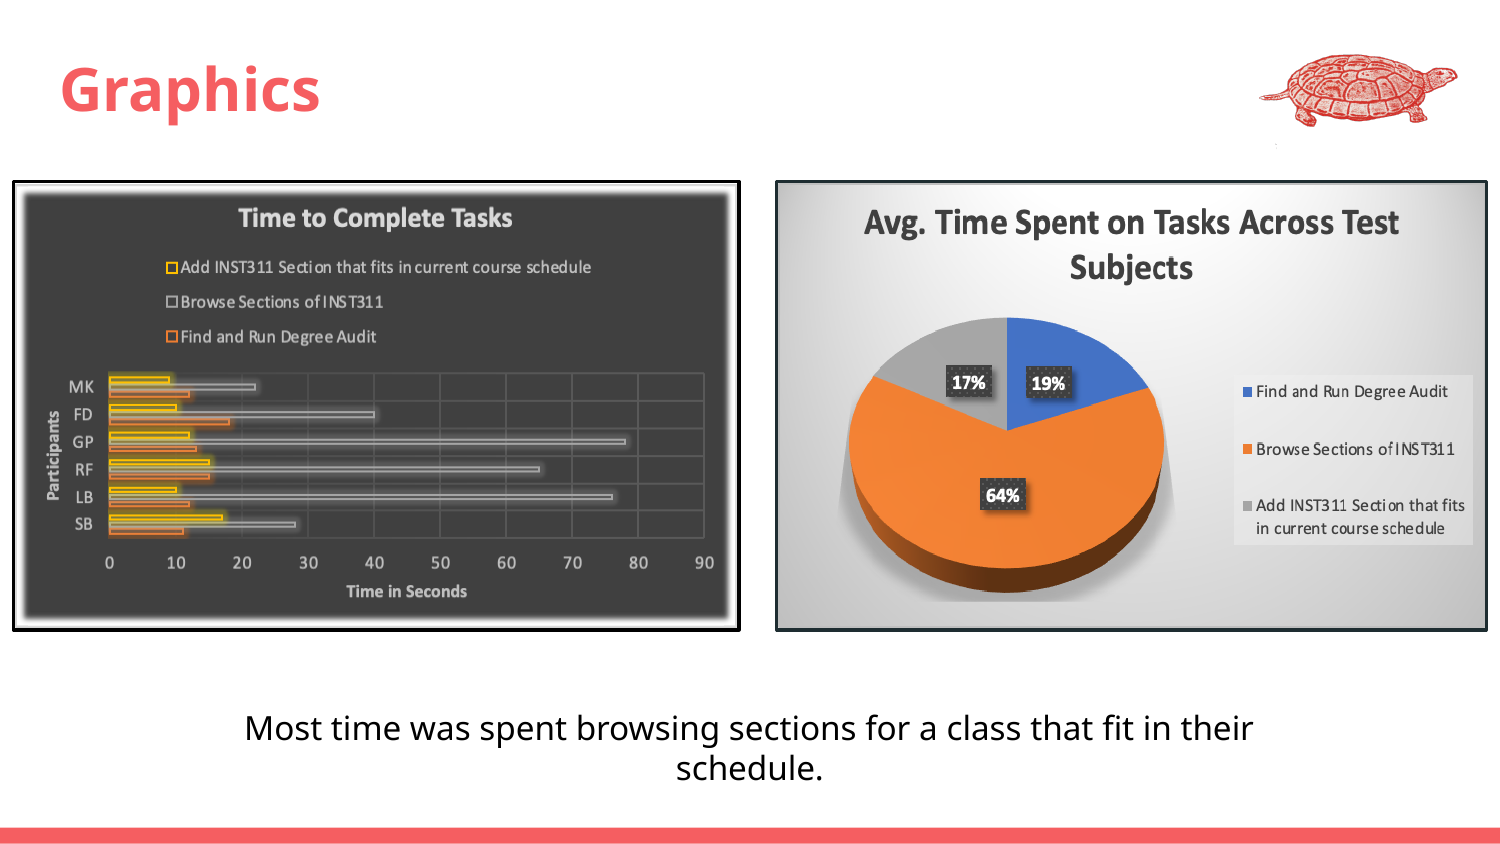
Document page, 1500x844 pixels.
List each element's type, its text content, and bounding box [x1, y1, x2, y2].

picture [778, 182, 1485, 629]
text_box Most time was spent browsing sections for a class that fit in their schedule. [164, 692, 1336, 803]
title Graphics [44, 36, 1252, 140]
picture [1257, 24, 1464, 151]
picture [14, 182, 738, 629]
